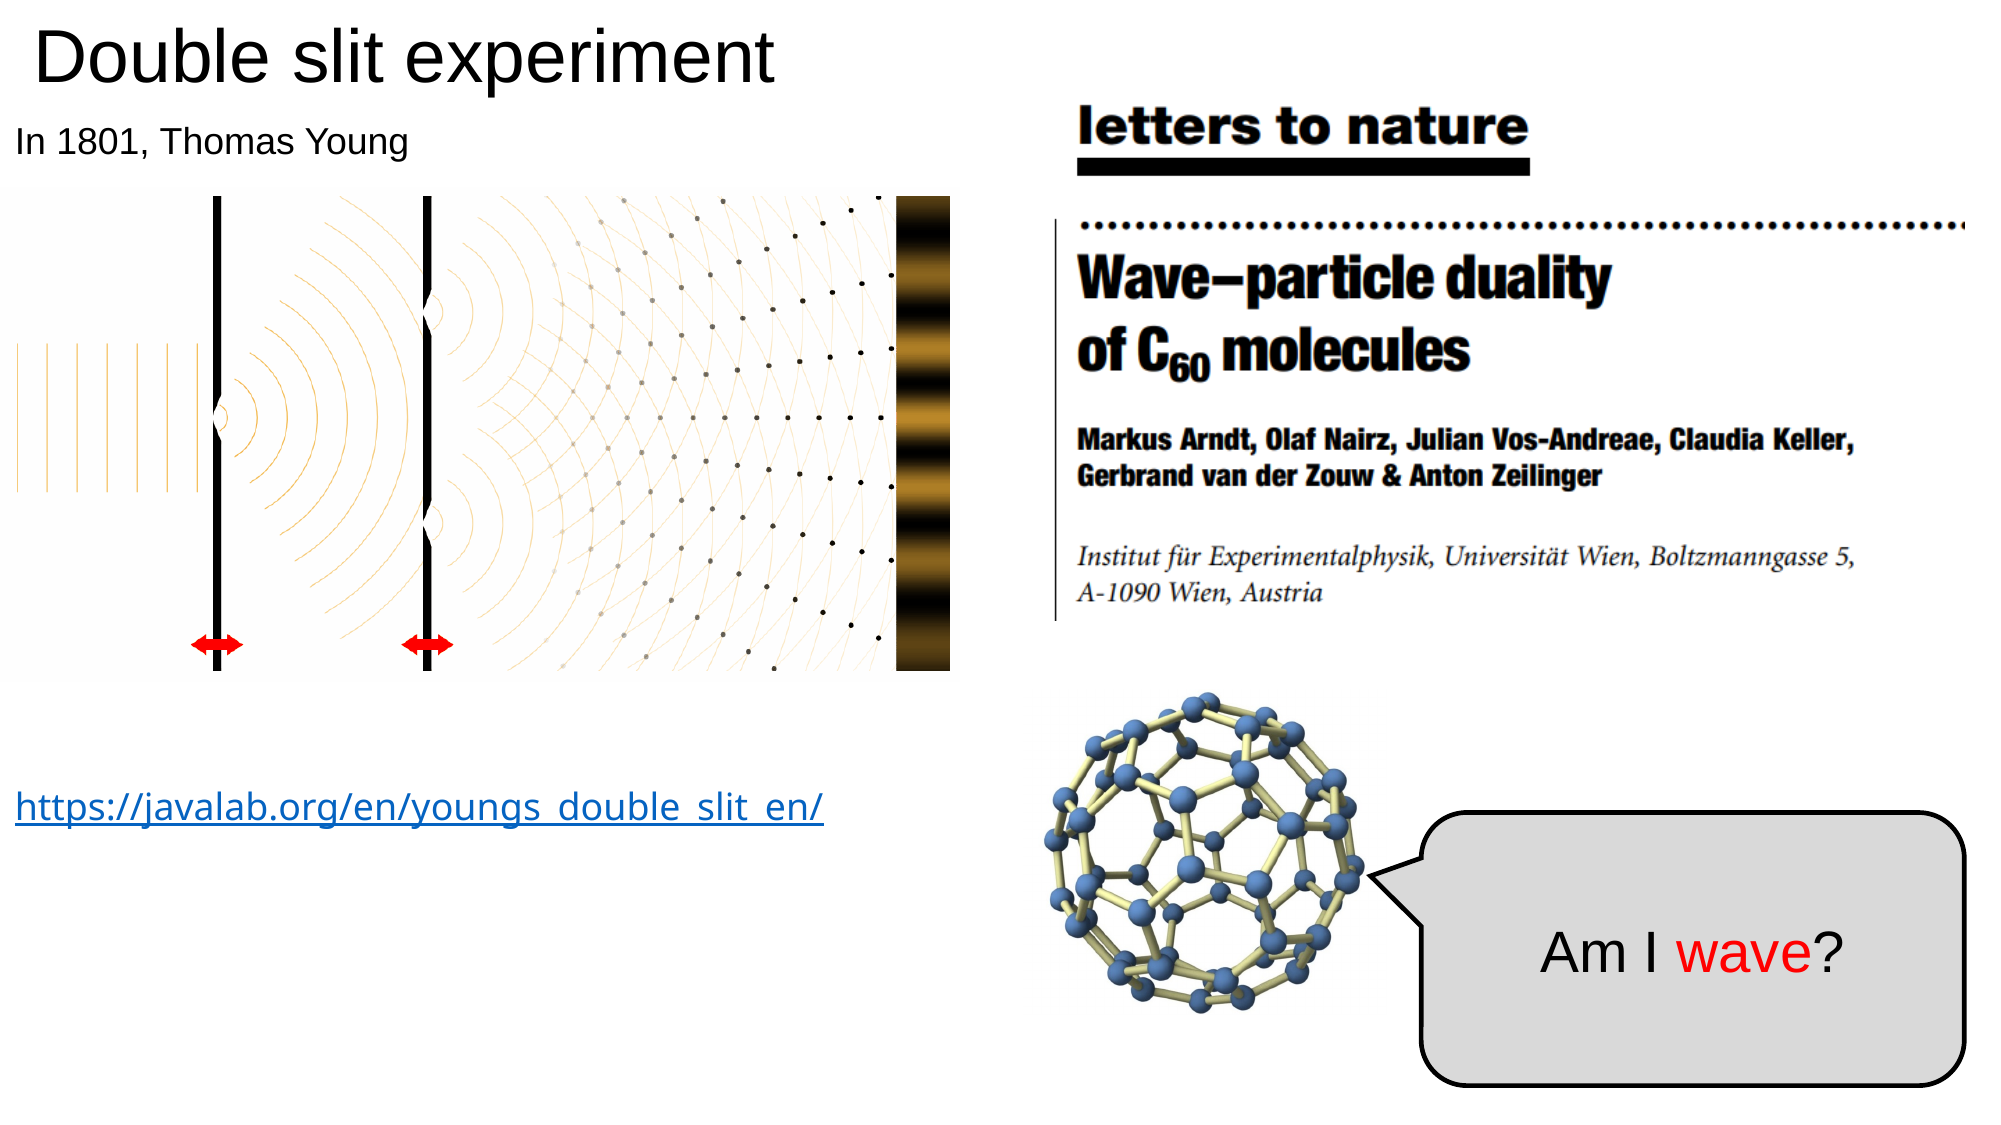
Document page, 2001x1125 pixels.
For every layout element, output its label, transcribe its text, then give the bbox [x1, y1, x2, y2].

picture [1044, 69, 1965, 621]
text_box In 1801, Thomas Young [0, 109, 439, 170]
text_box Am I wave? [1387, 811, 1966, 1087]
picture [1023, 689, 1387, 1015]
picture [0, 187, 960, 682]
text_box https://javalab.org/en/youngs_double_slit_en/ [0, 775, 1000, 842]
text_box Double slit experiment [18, 0, 1472, 105]
